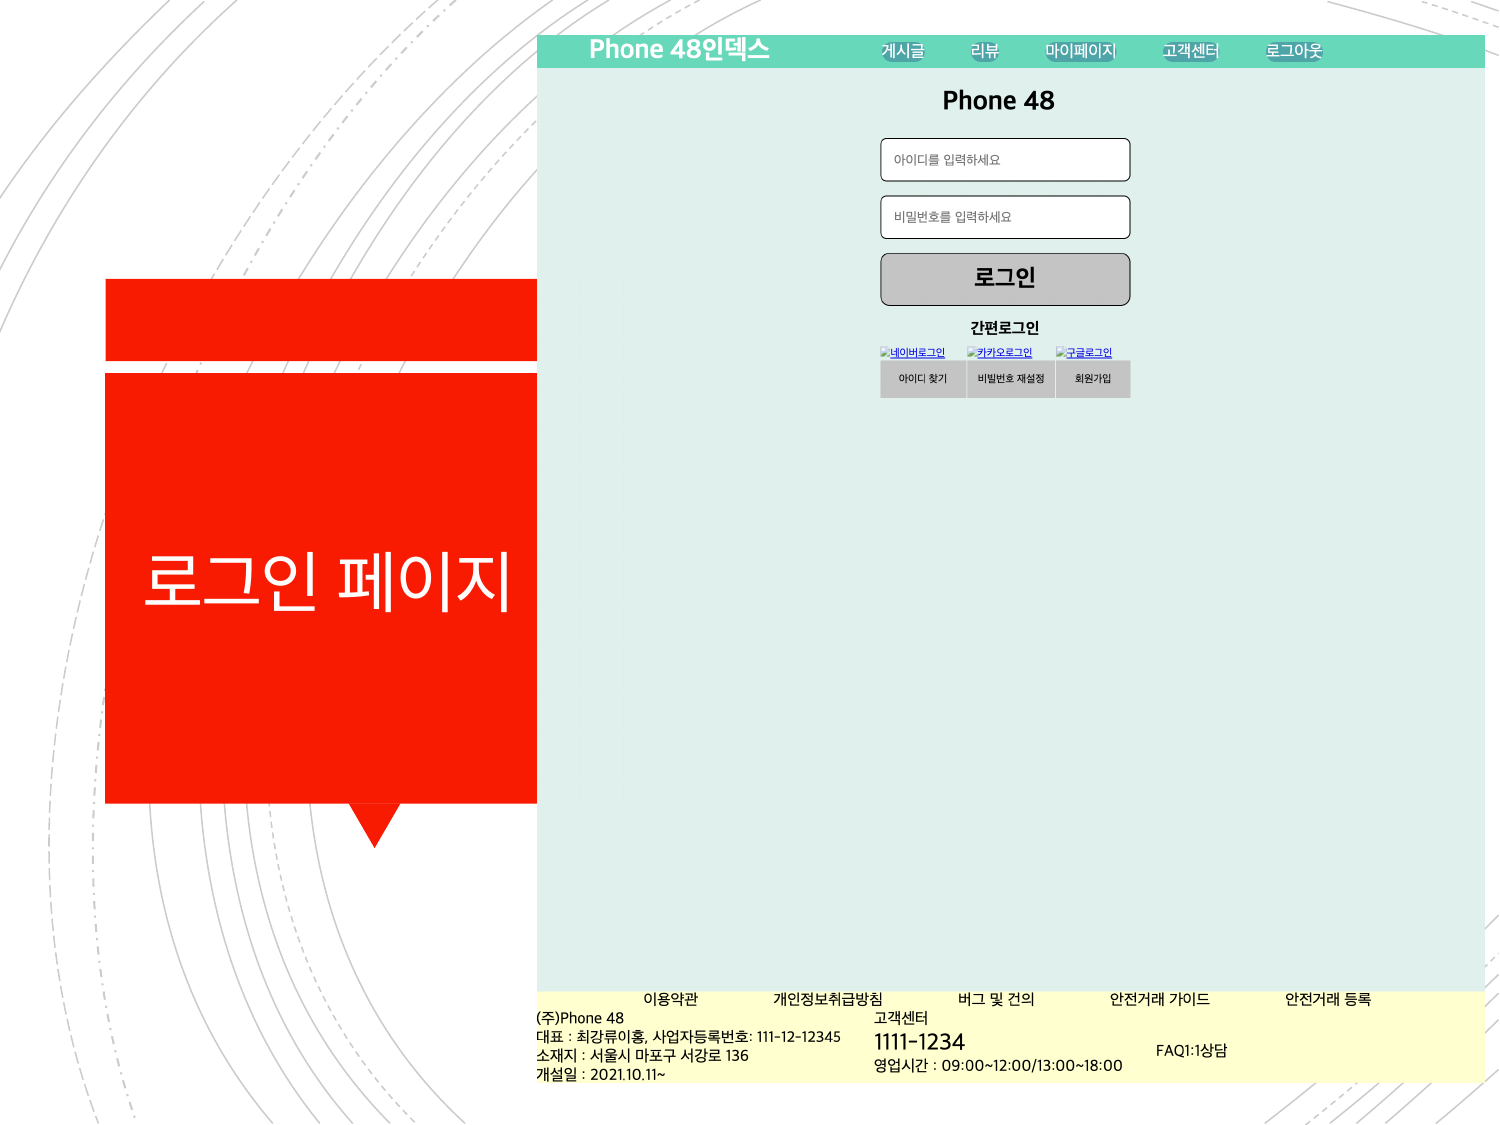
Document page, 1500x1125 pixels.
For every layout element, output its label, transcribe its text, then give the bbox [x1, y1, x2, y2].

picture [537, 35, 1485, 1083]
text_box 로그인 페이지 [74, 385, 537, 790]
title 로그인 페이지 [112, 42, 537, 307]
